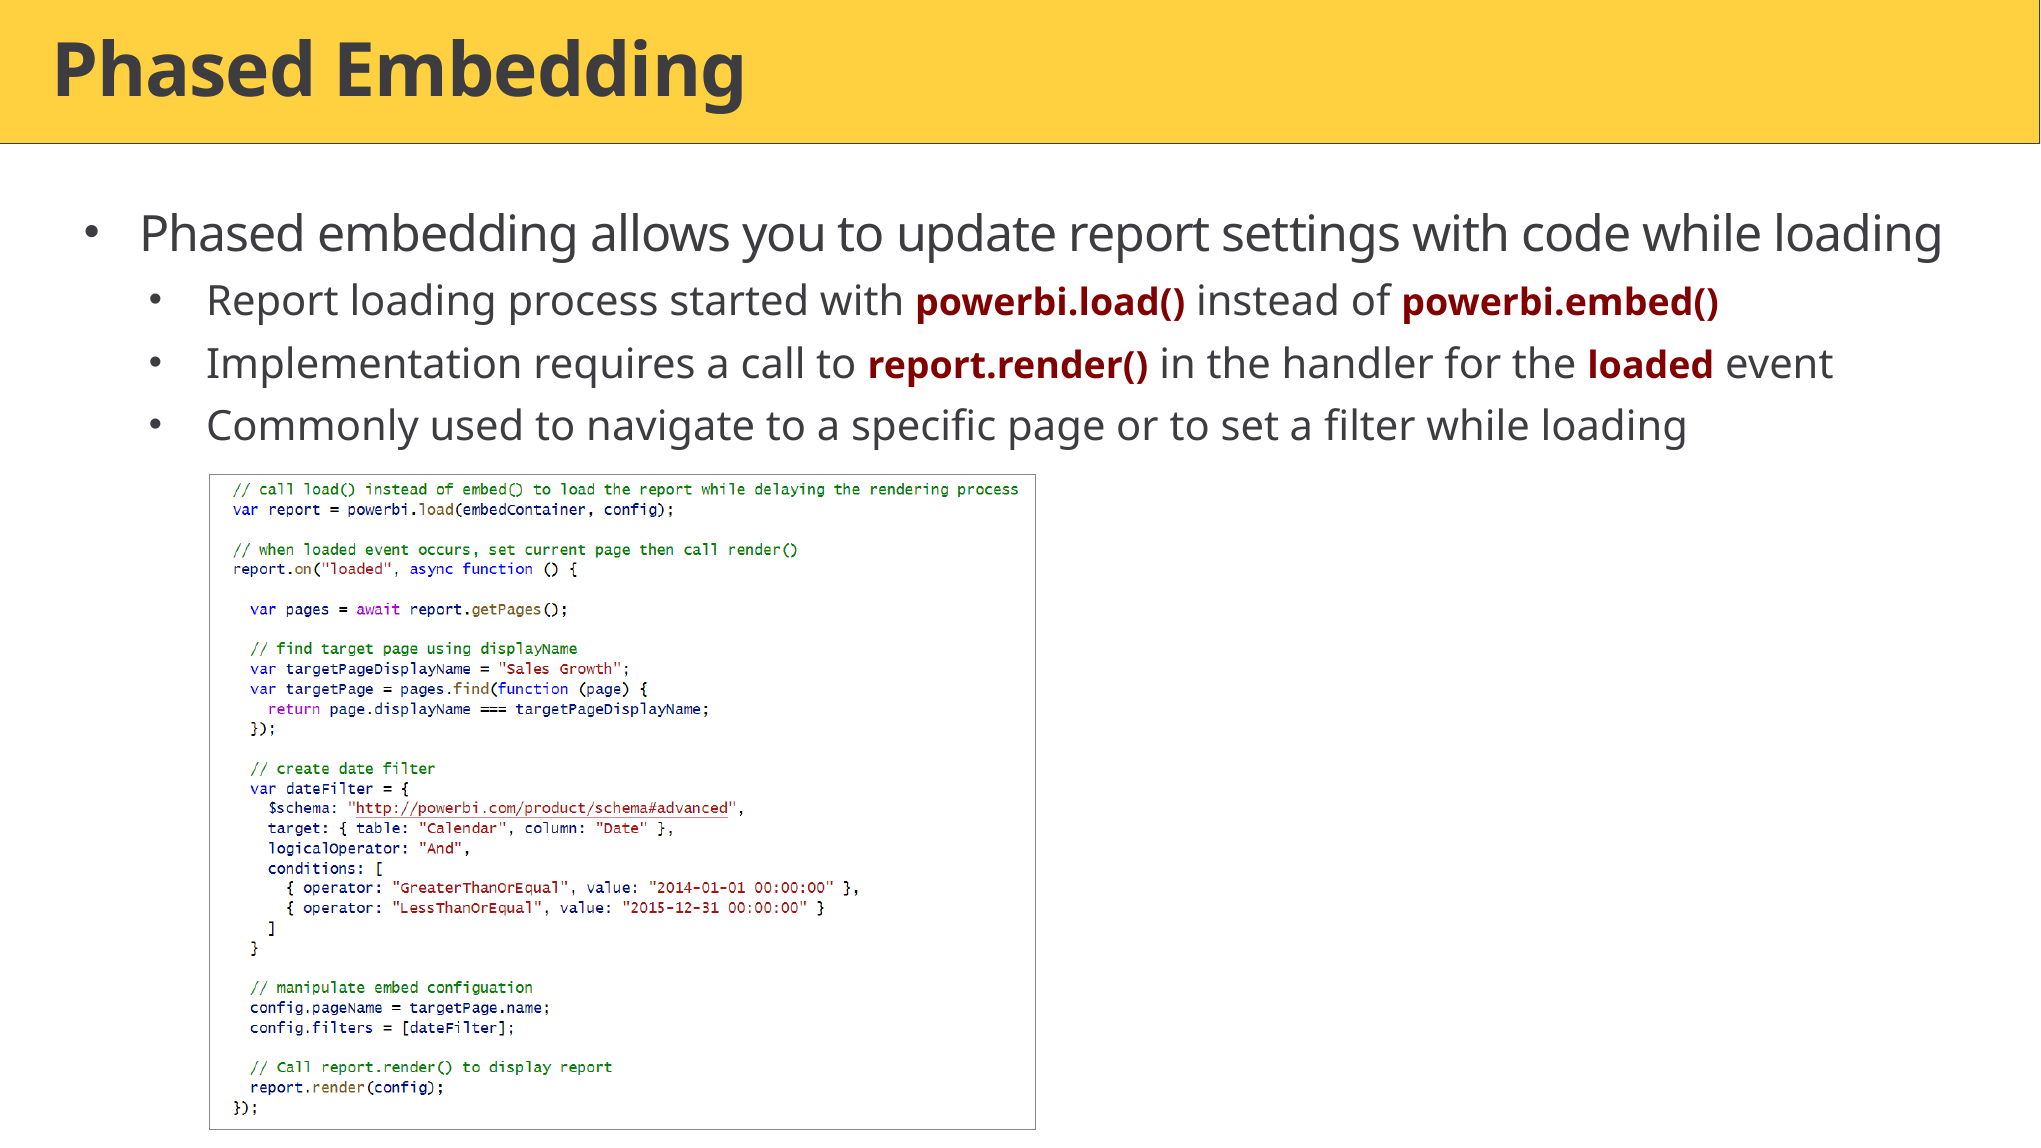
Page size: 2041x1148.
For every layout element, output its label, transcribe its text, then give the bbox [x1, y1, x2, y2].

picture [209, 474, 1036, 1130]
list Phased embedding allows you to update report settings with code while loading Report loading process started with powerbi.load() instead of powerbi.embed() Implementation requires a call to report.render() in the handler for the loaded event Commonly used to navigate to a specific page or to set a filter while loading [83, 201, 1988, 452]
title Phased Embedding [51, 31, 1988, 113]
